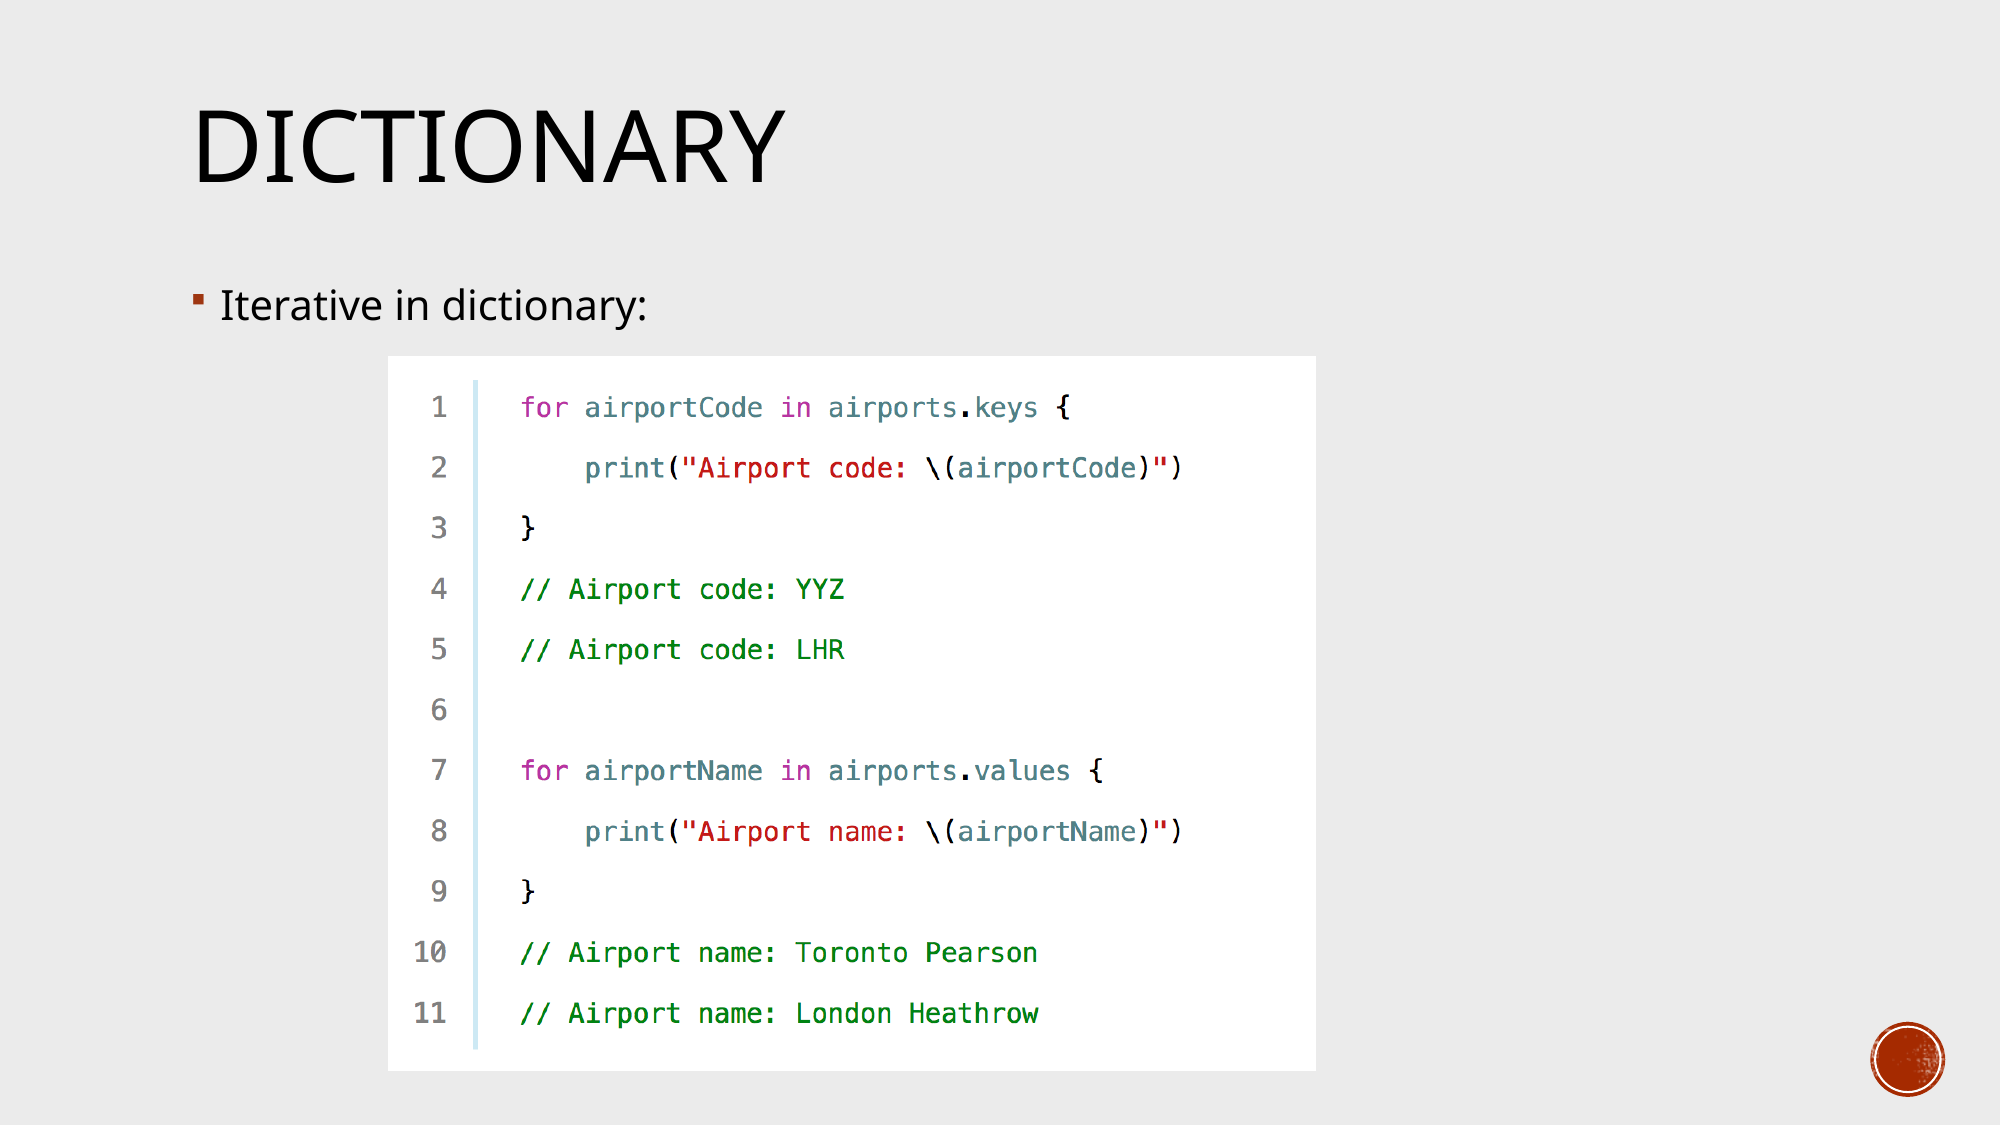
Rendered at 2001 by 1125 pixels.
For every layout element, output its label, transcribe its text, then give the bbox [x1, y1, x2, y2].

list Iterative in dictionary: [175, 276, 1826, 1013]
picture [388, 356, 1316, 1071]
title Dictionary [175, 75, 1826, 225]
